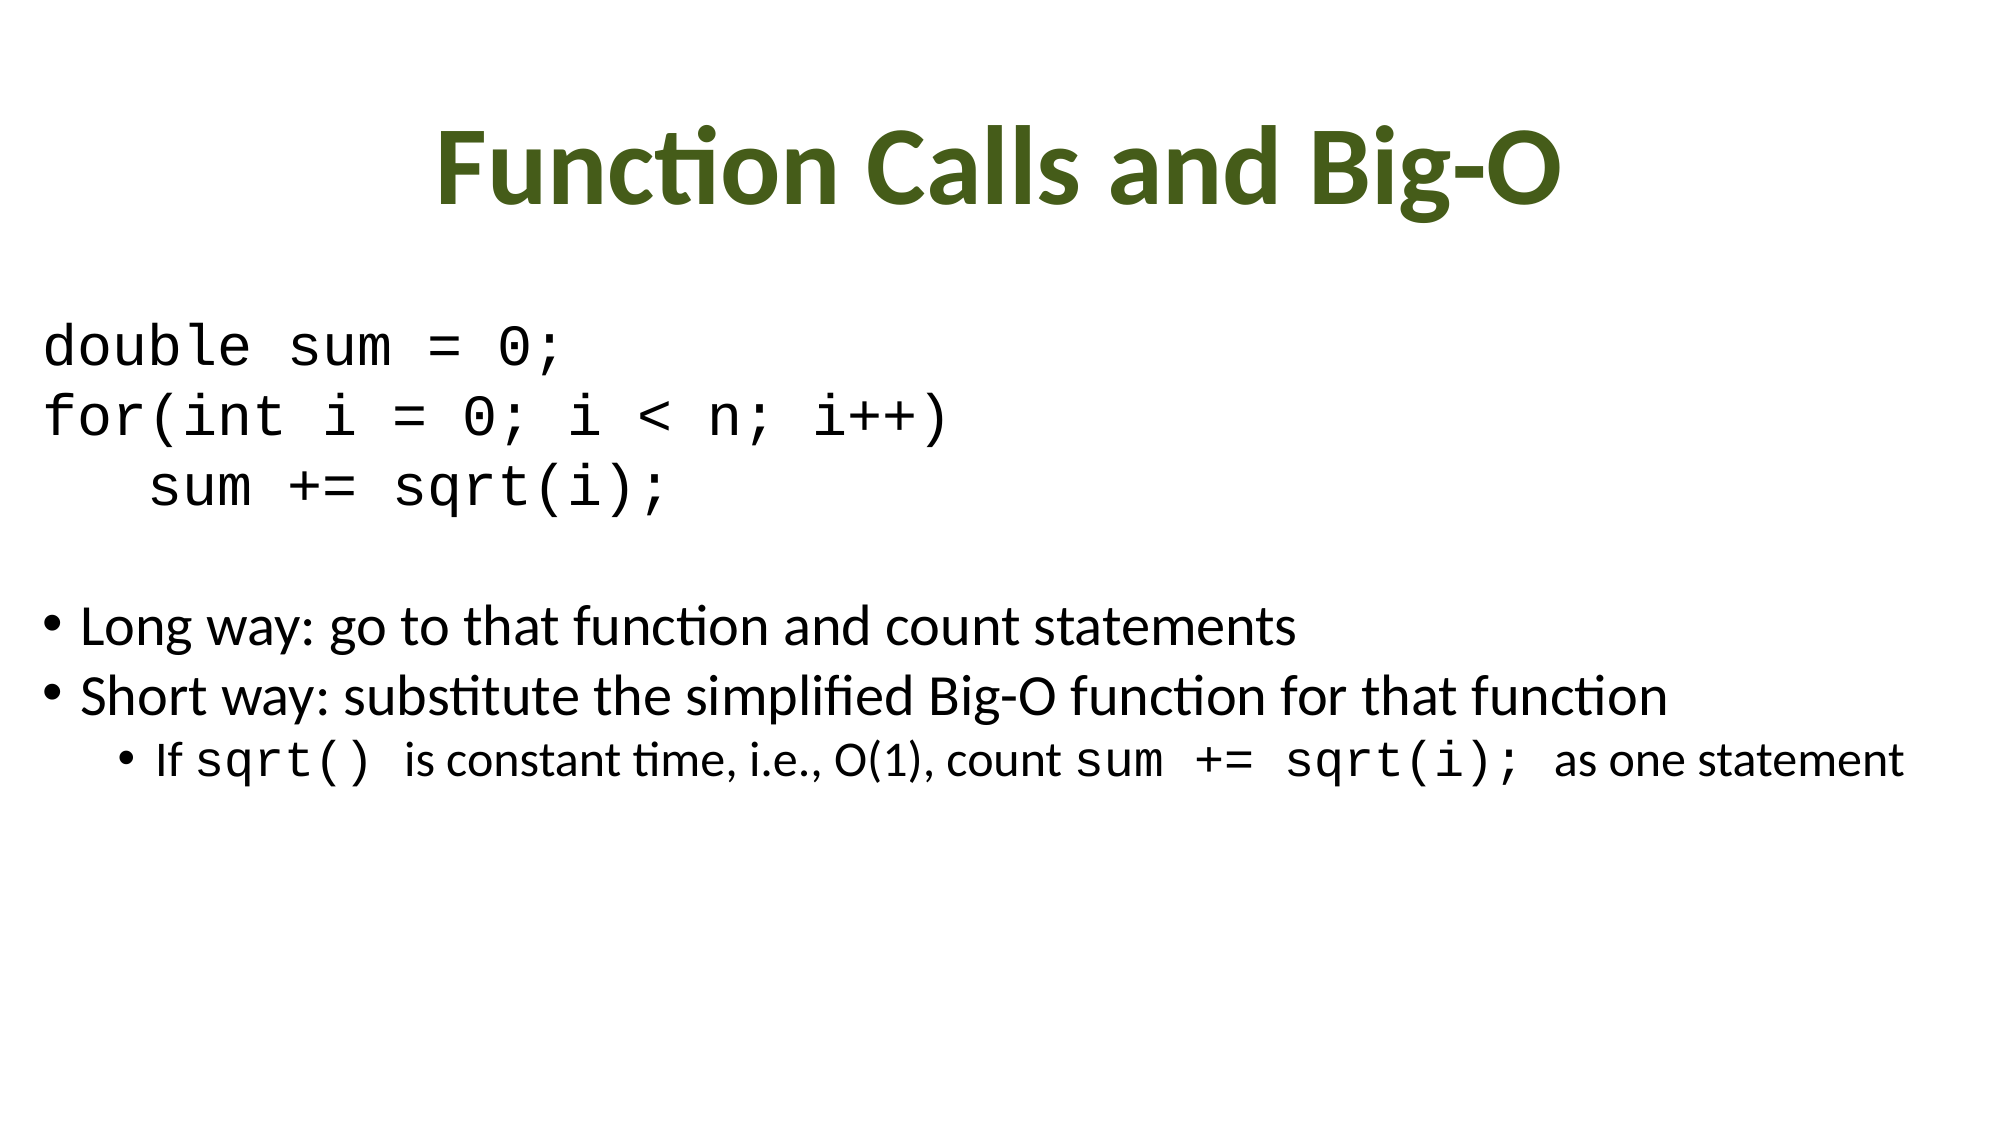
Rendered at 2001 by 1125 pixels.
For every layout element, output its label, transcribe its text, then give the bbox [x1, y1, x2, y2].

list double sum = 0; for(int i = 0; i < n; i++) sum += sqrt(i); Long way: go to that function and count statements Short way: substitute the simplified Big-O function for that function If sqrt() is constant time, i.e., O(1), count sum += sqrt(i); as one statement [27, 299, 2000, 1014]
title Function Calls and Big-O [137, 59, 1863, 278]
